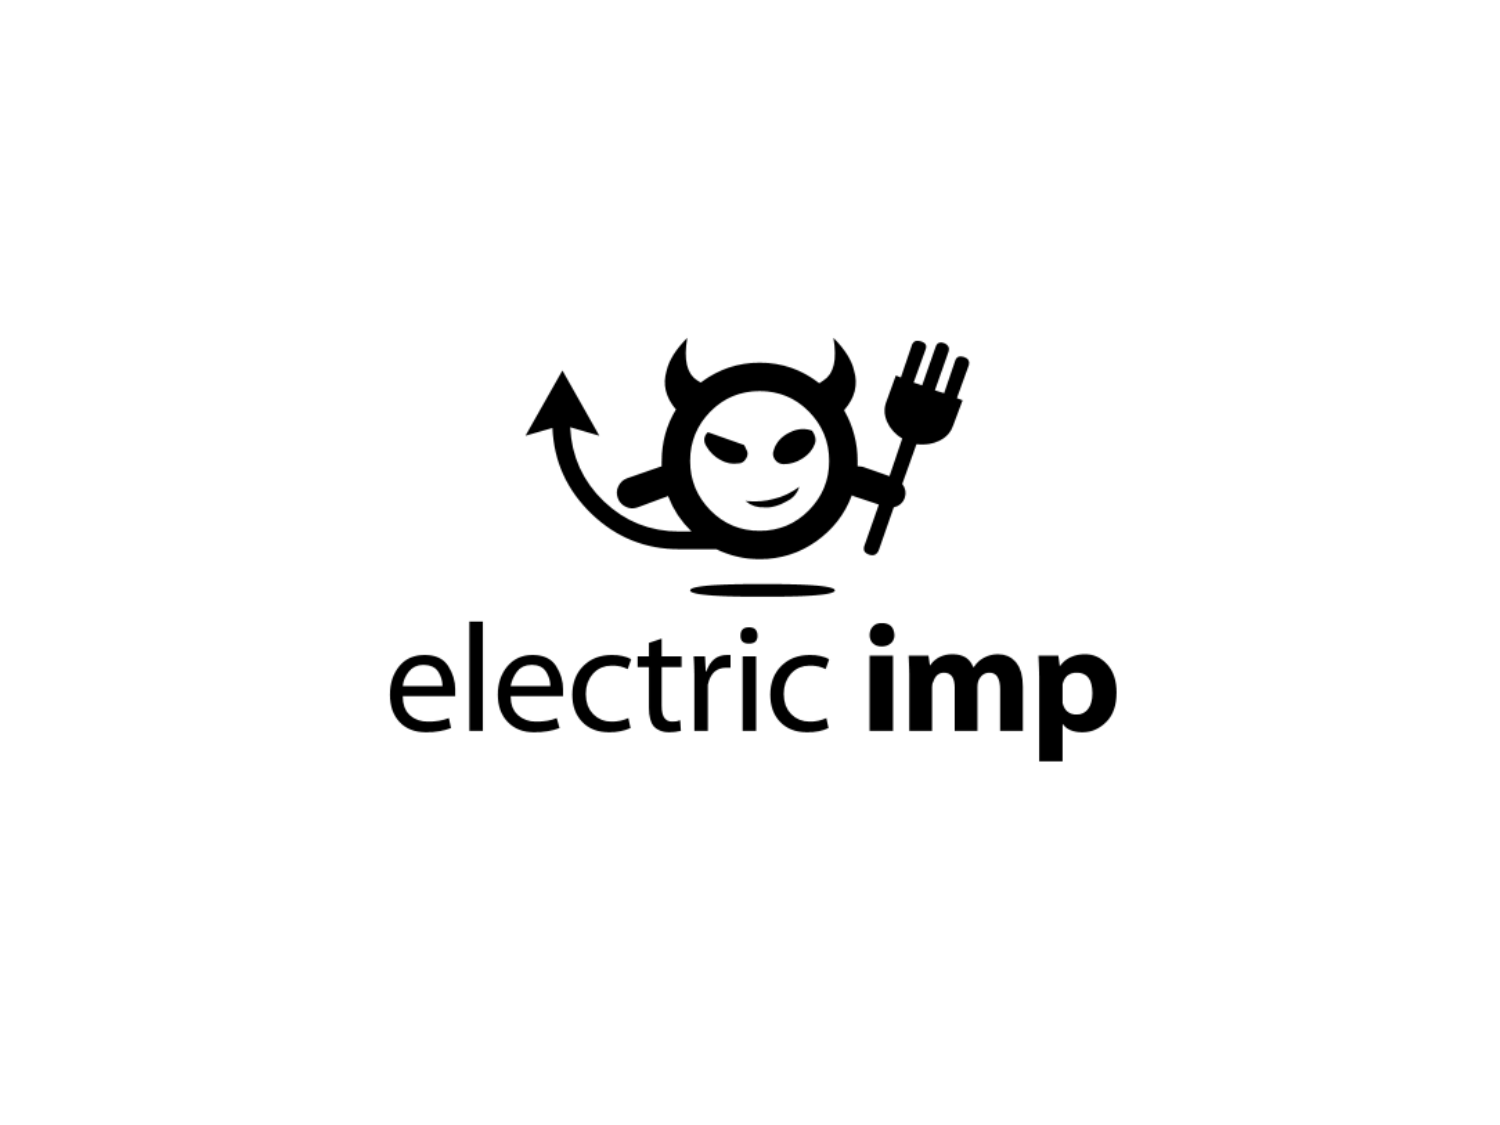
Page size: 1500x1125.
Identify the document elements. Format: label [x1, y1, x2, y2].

picture [362, 262, 1149, 783]
